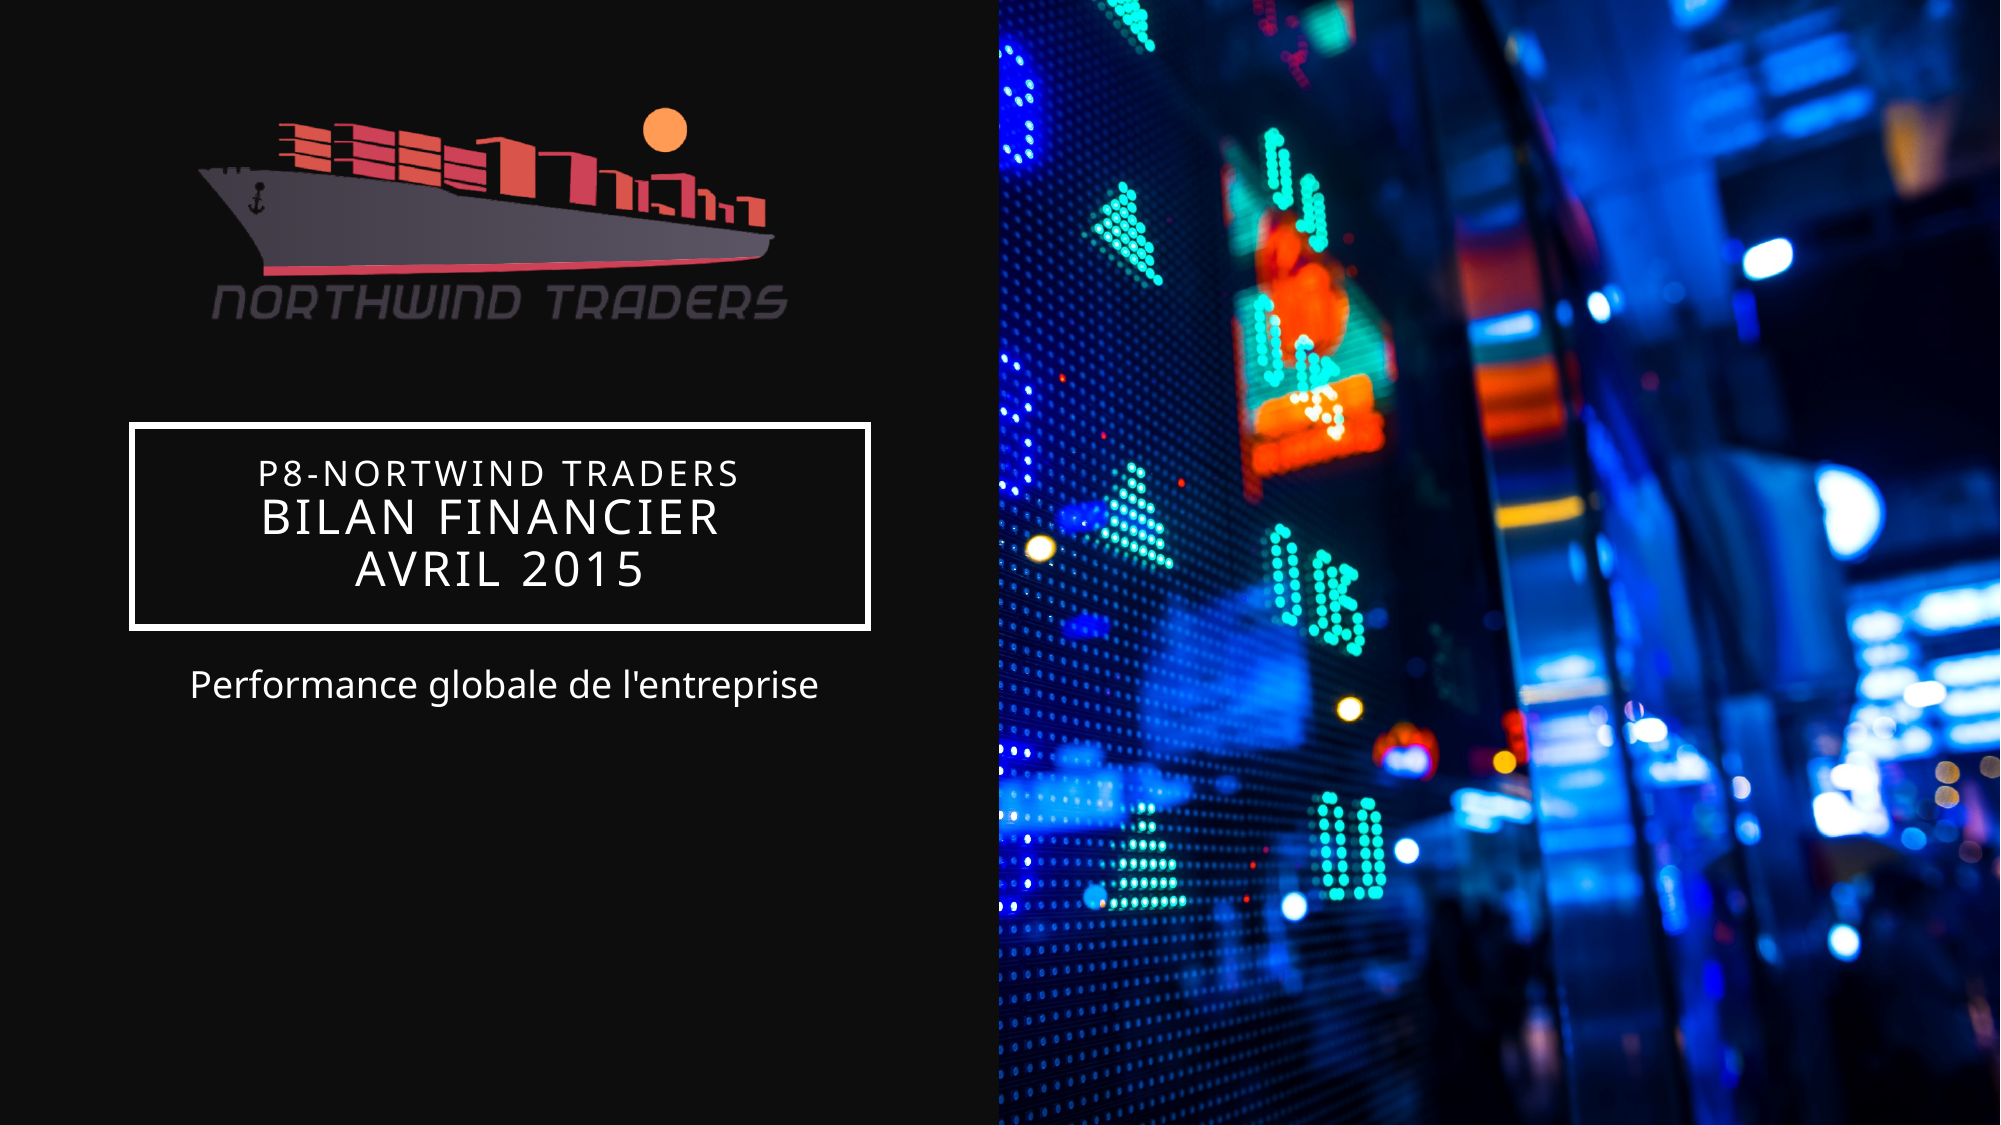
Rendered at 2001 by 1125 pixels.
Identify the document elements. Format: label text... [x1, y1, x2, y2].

subtitle Performance globale de l'entreprise [131, 653, 868, 719]
picture [166, 0, 805, 400]
title P8-Nortwind Traders Bilan Financier Avril 2015 [129, 422, 871, 631]
picture [999, 0, 2000, 1125]
text_box [0, 0, 999, 1125]
